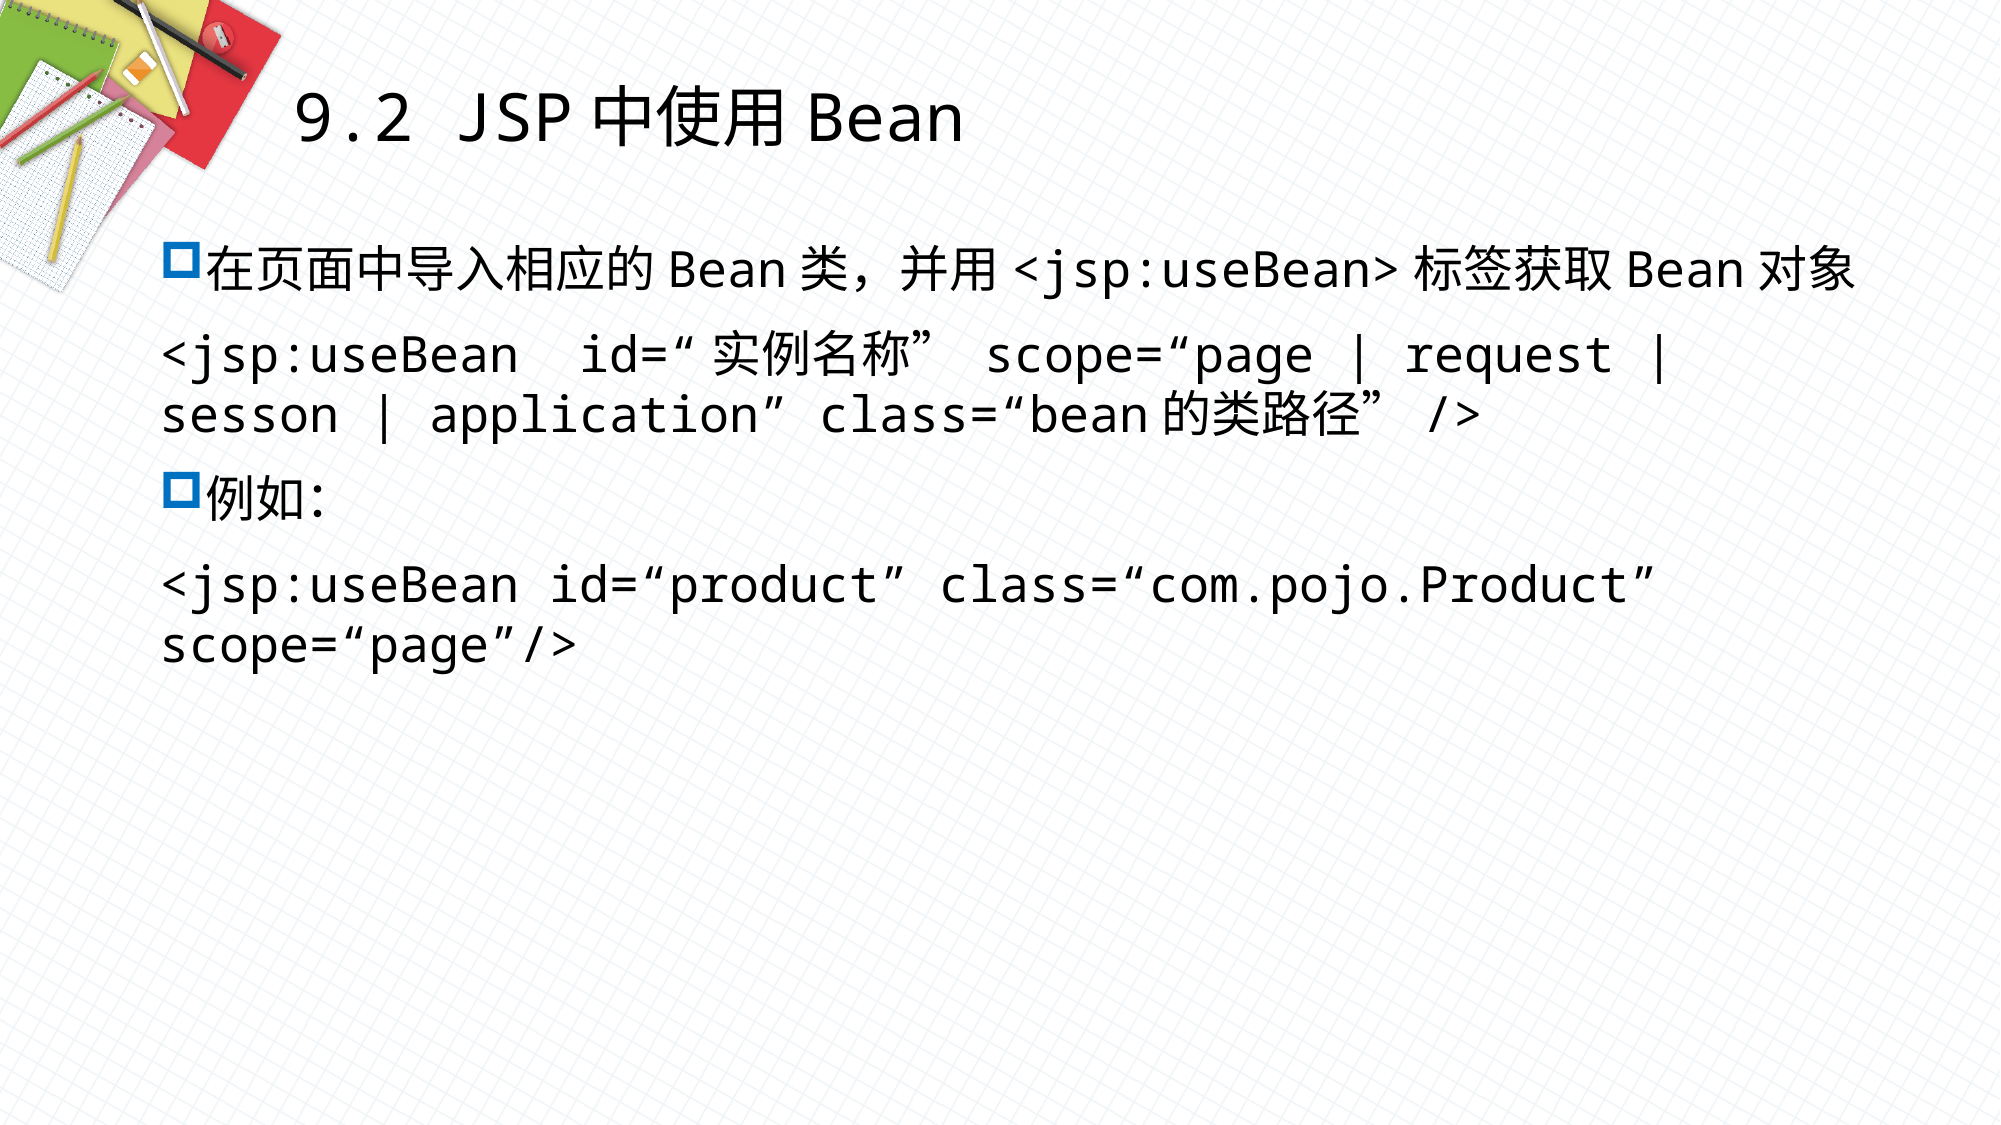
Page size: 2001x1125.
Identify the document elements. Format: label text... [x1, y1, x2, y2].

list 9.2 JSP中使用Bean [278, 76, 1767, 173]
picture [0, 0, 289, 298]
list 在页面中导入相应的Bean类，并用<jsp:useBean>标签获取Bean对象 <jsp:useBean id=“实例名称” scope=“page | request | sesson | application” class=“bean的类路径”/> 例如： <jsp:useBean id=“product” class=“com.pojo.Product” scope=“page”/> [144, 229, 1874, 897]
